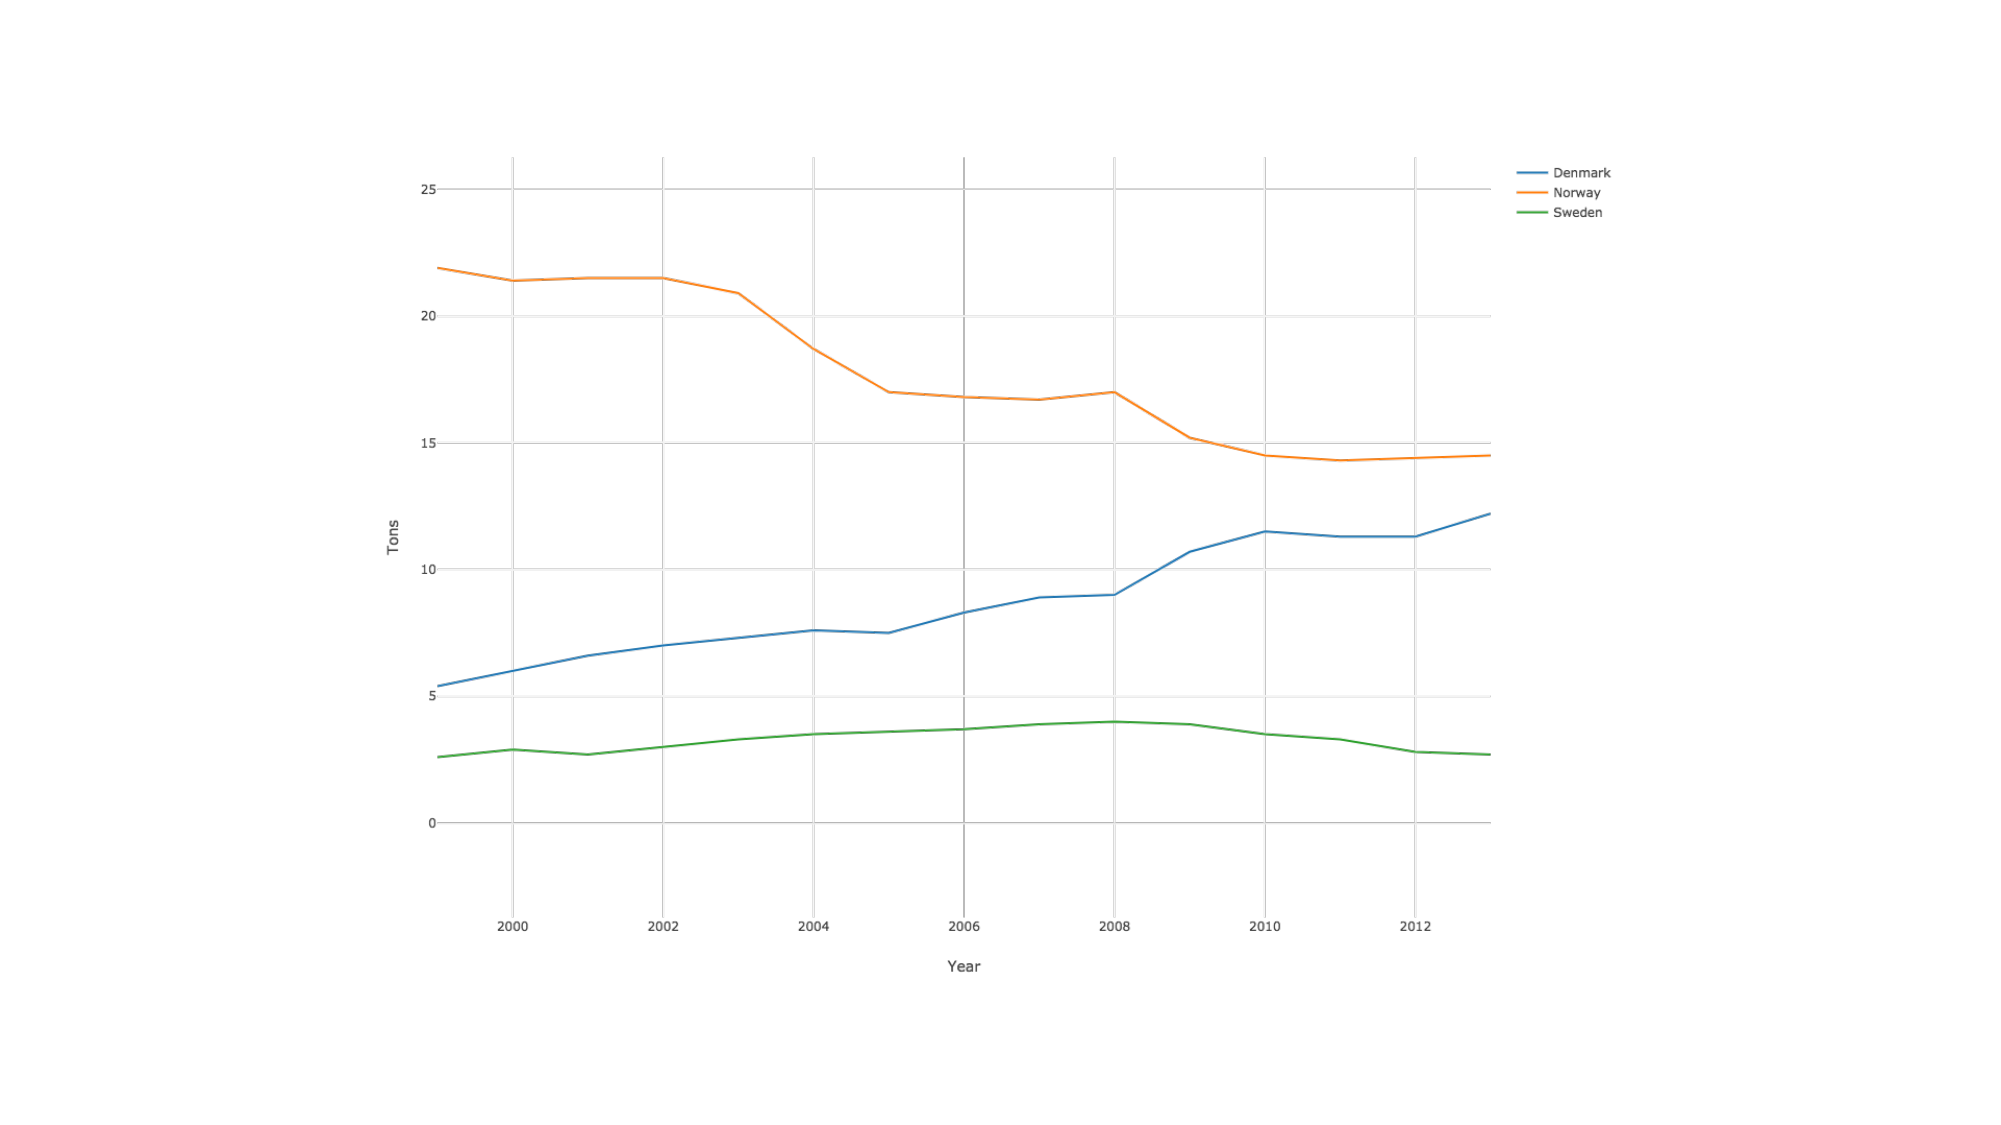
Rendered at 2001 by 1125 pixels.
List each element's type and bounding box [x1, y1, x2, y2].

picture [374, 145, 1625, 980]
